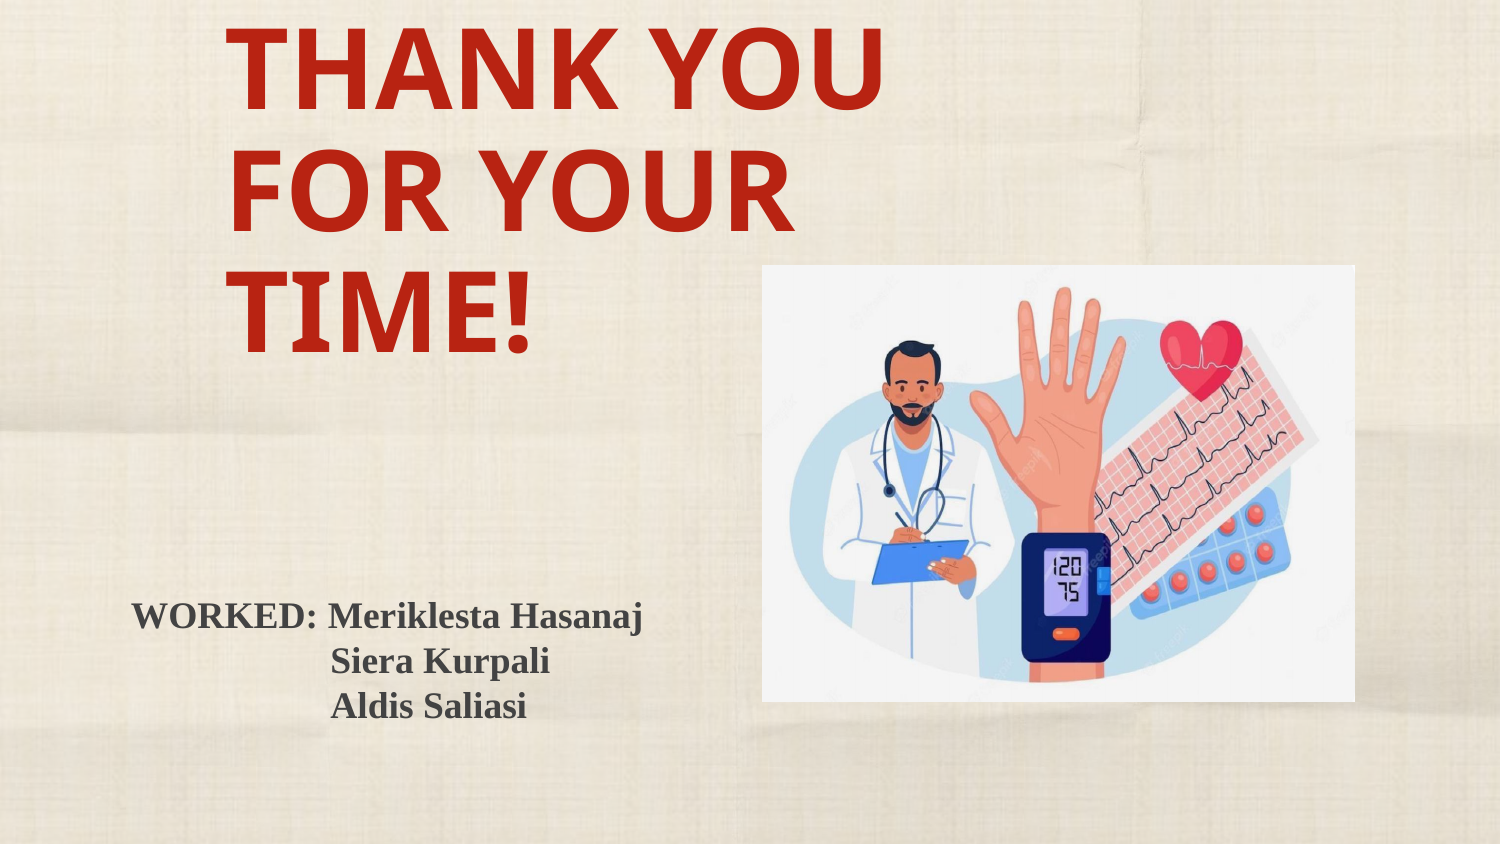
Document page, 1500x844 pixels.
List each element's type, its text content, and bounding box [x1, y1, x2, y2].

subtitle WORKED: Meriklesta Hasanaj Siera Kurpali Aldis Saliasi [92, 576, 943, 784]
title THANK YOU FOR YOUR TIME! [209, 0, 1059, 392]
picture [0, 0, 1500, 844]
